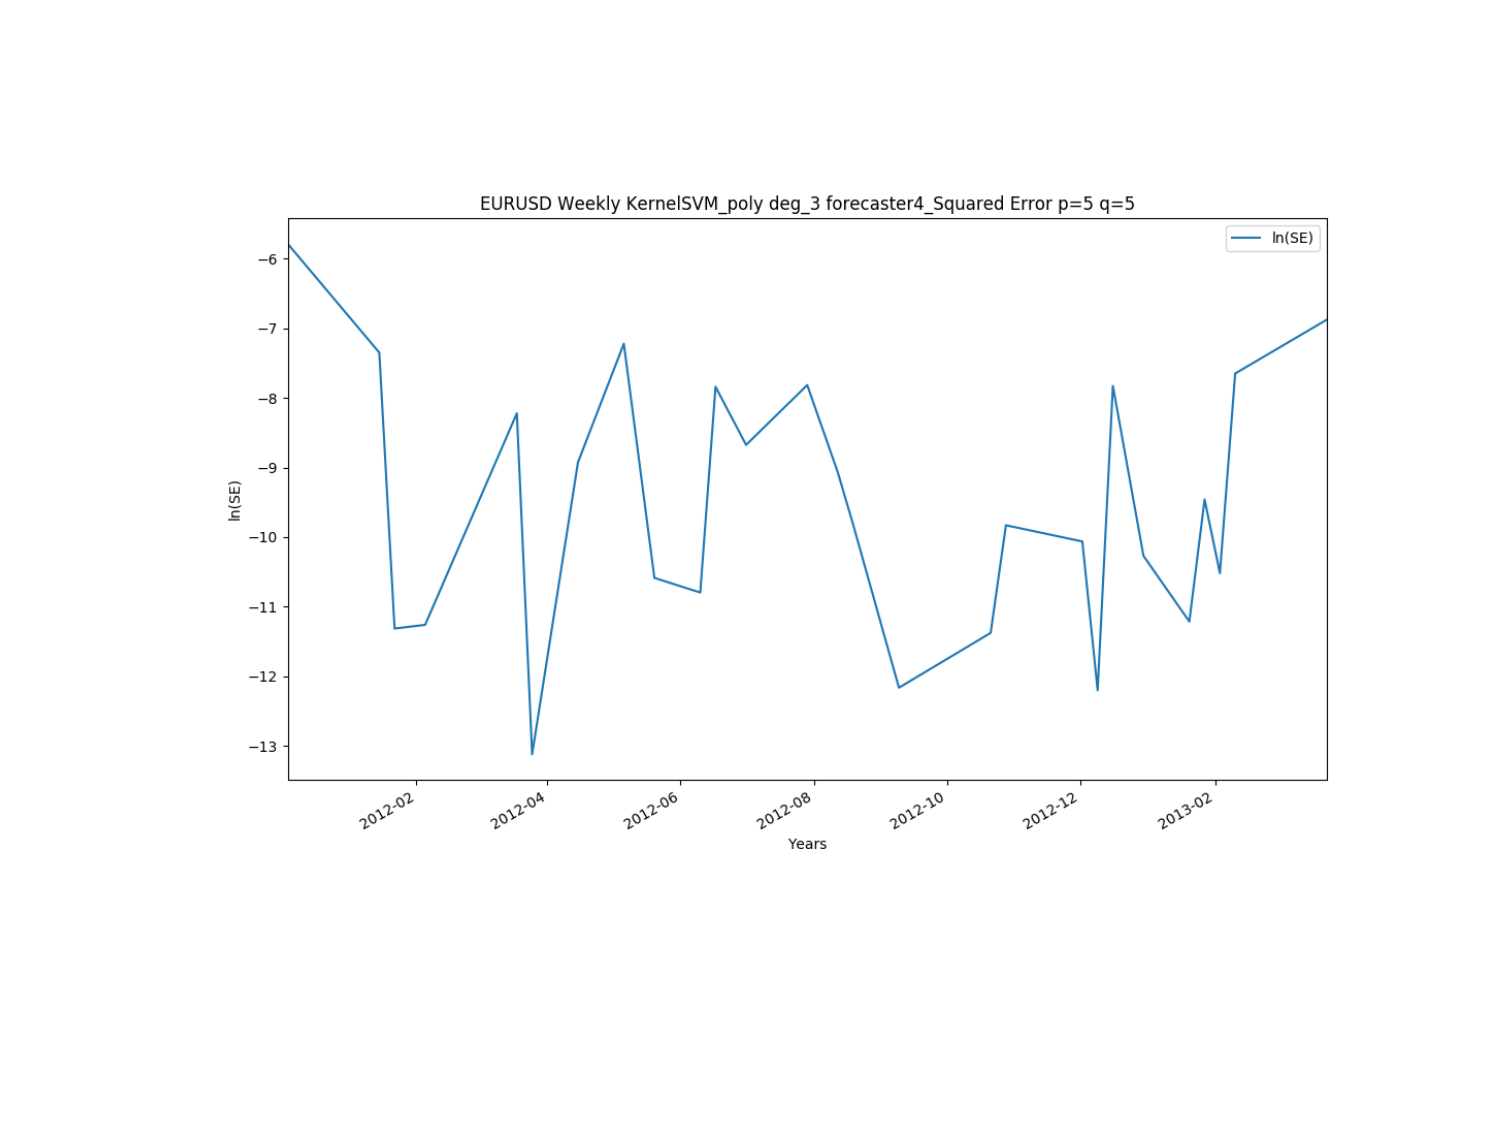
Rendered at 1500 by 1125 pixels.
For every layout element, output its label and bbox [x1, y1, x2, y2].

picture [119, 119, 1461, 946]
